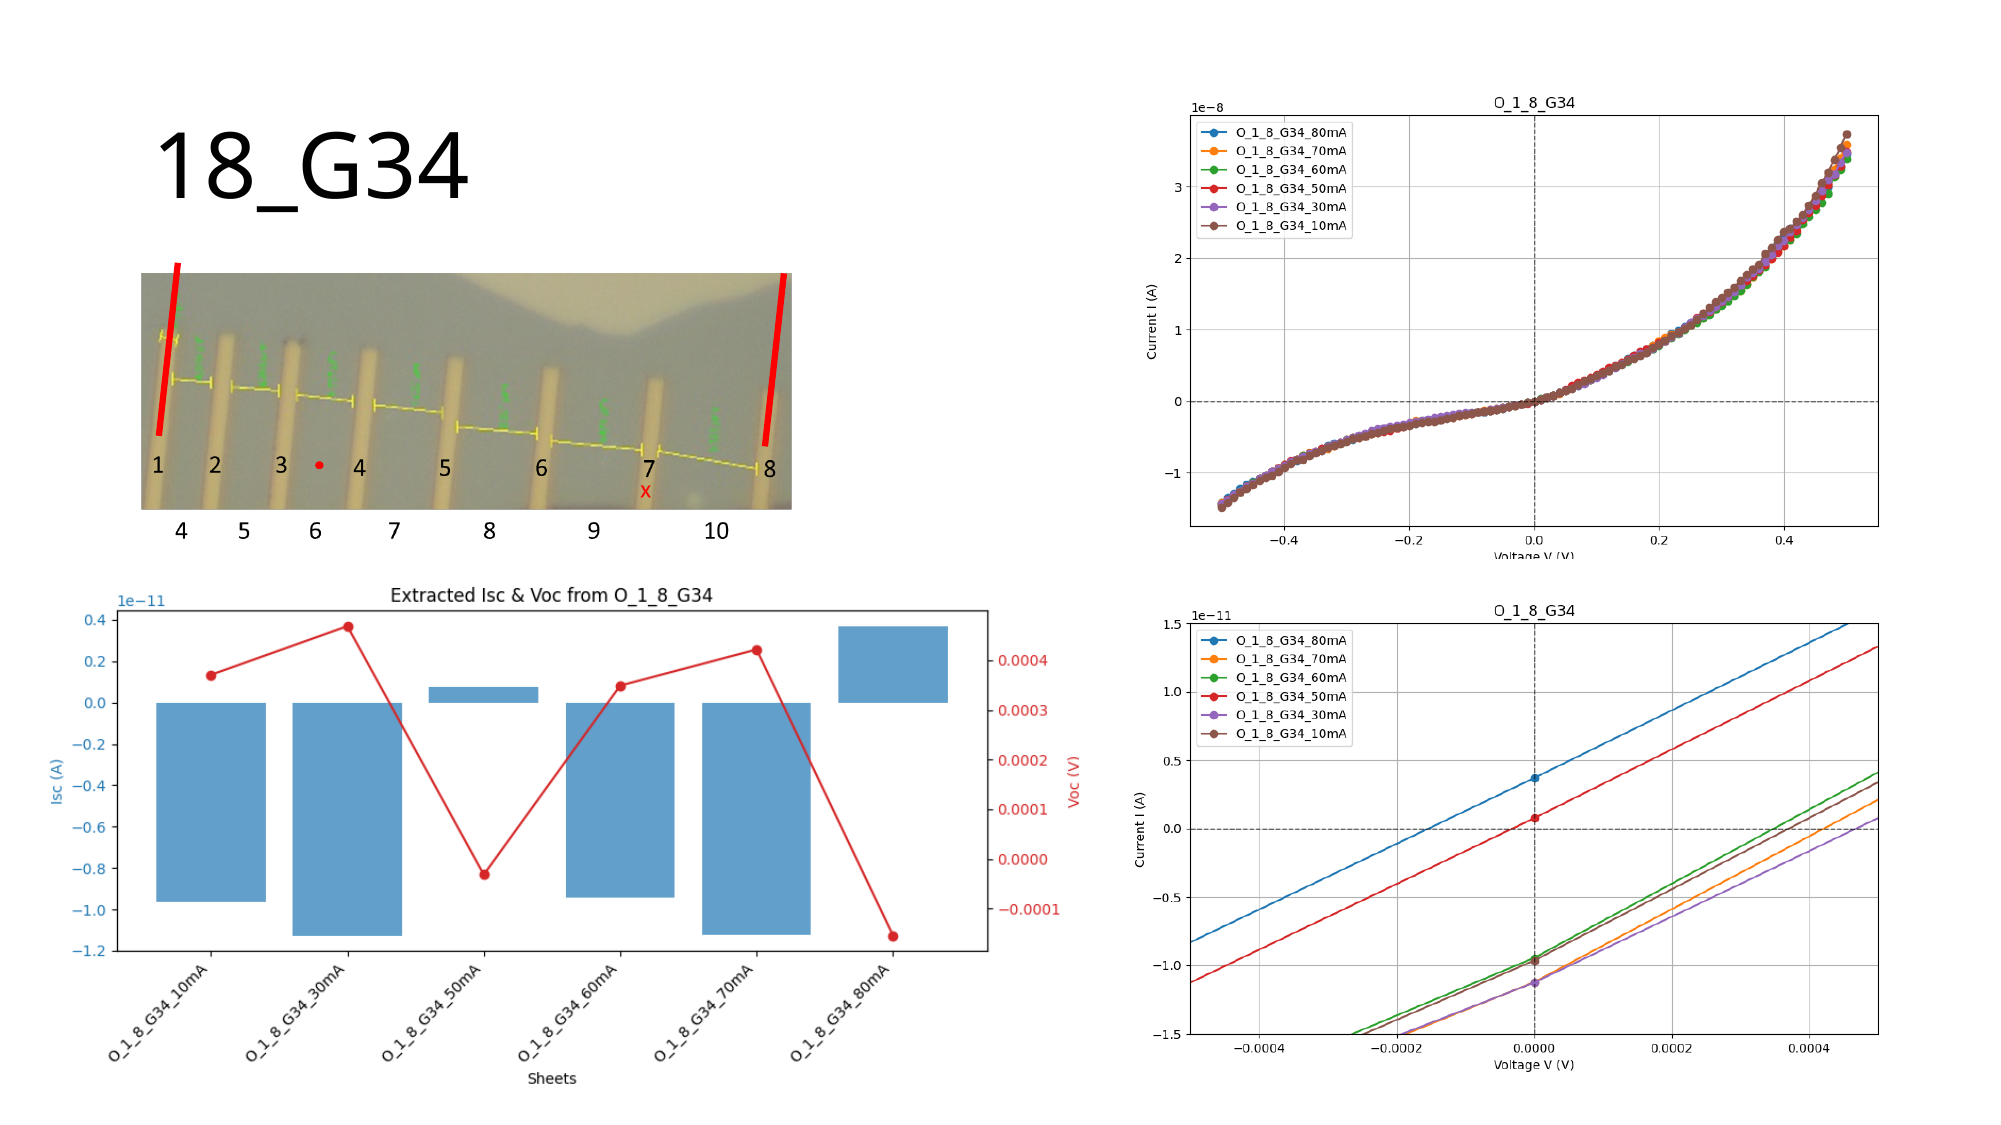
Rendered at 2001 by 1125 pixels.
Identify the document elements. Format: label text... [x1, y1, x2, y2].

picture [135, 273, 792, 561]
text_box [764, 273, 784, 447]
picture [34, 51, 1966, 1103]
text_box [158, 262, 178, 436]
title 18_G34 [137, 59, 1079, 278]
